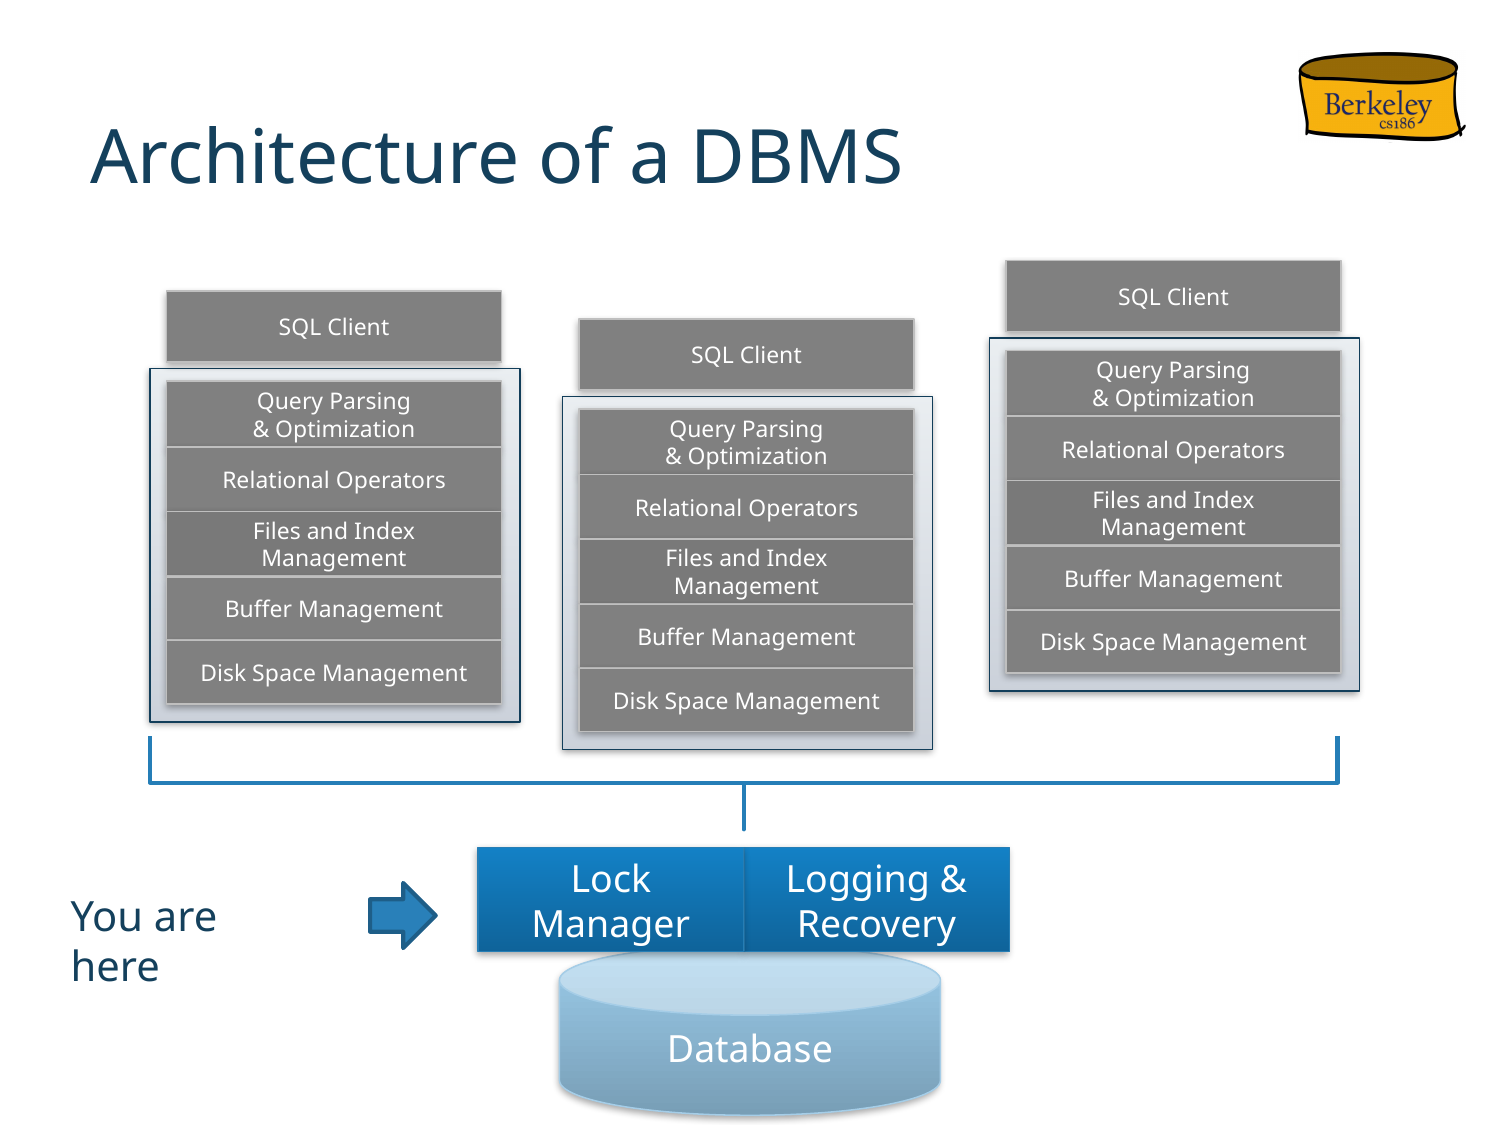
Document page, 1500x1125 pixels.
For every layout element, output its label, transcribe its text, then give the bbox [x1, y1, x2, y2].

text_box Files and Index Management [579, 539, 915, 604]
picture [1298, 50, 1466, 143]
text_box Disk Space Management [166, 640, 502, 704]
text_box Relational Operators [166, 446, 502, 510]
text_box SQL Client [1005, 260, 1341, 332]
text_box [149, 735, 1338, 831]
text_box SQL Client [166, 291, 502, 363]
text_box Query Parsing & Optimization [579, 408, 915, 474]
text_box Database Management System [562, 396, 933, 750]
text_box Disk Space Management [1005, 609, 1341, 674]
text_box Database Management System [149, 368, 521, 722]
text_box Architecture of a DBMS [74, 100, 1425, 206]
title Example [560, 962, 940, 1015]
text_box Buffer Management [579, 604, 915, 668]
text_box Database [559, 960, 941, 1116]
text_box Relational Operators [579, 474, 915, 539]
text_box Files and Index Management [1005, 480, 1341, 545]
text_box Buffer Management [1005, 546, 1341, 609]
text_box Logging & Recovery [746, 847, 1010, 952]
text_box SQL Client [579, 319, 915, 390]
text_box [368, 881, 438, 951]
text_box Database Management System [989, 337, 1360, 692]
text_box Buffer Management [166, 576, 502, 639]
text_box Relational Operators [1005, 416, 1341, 479]
text_box Files and Index Management [166, 511, 502, 575]
text_box Disk Space Management [579, 668, 915, 732]
text_box Query Parsing & Optimization [1005, 350, 1341, 415]
text_box You are here [55, 882, 319, 998]
text_box Query Parsing & Optimization [166, 381, 502, 445]
text_box Lock Manager [477, 847, 744, 952]
